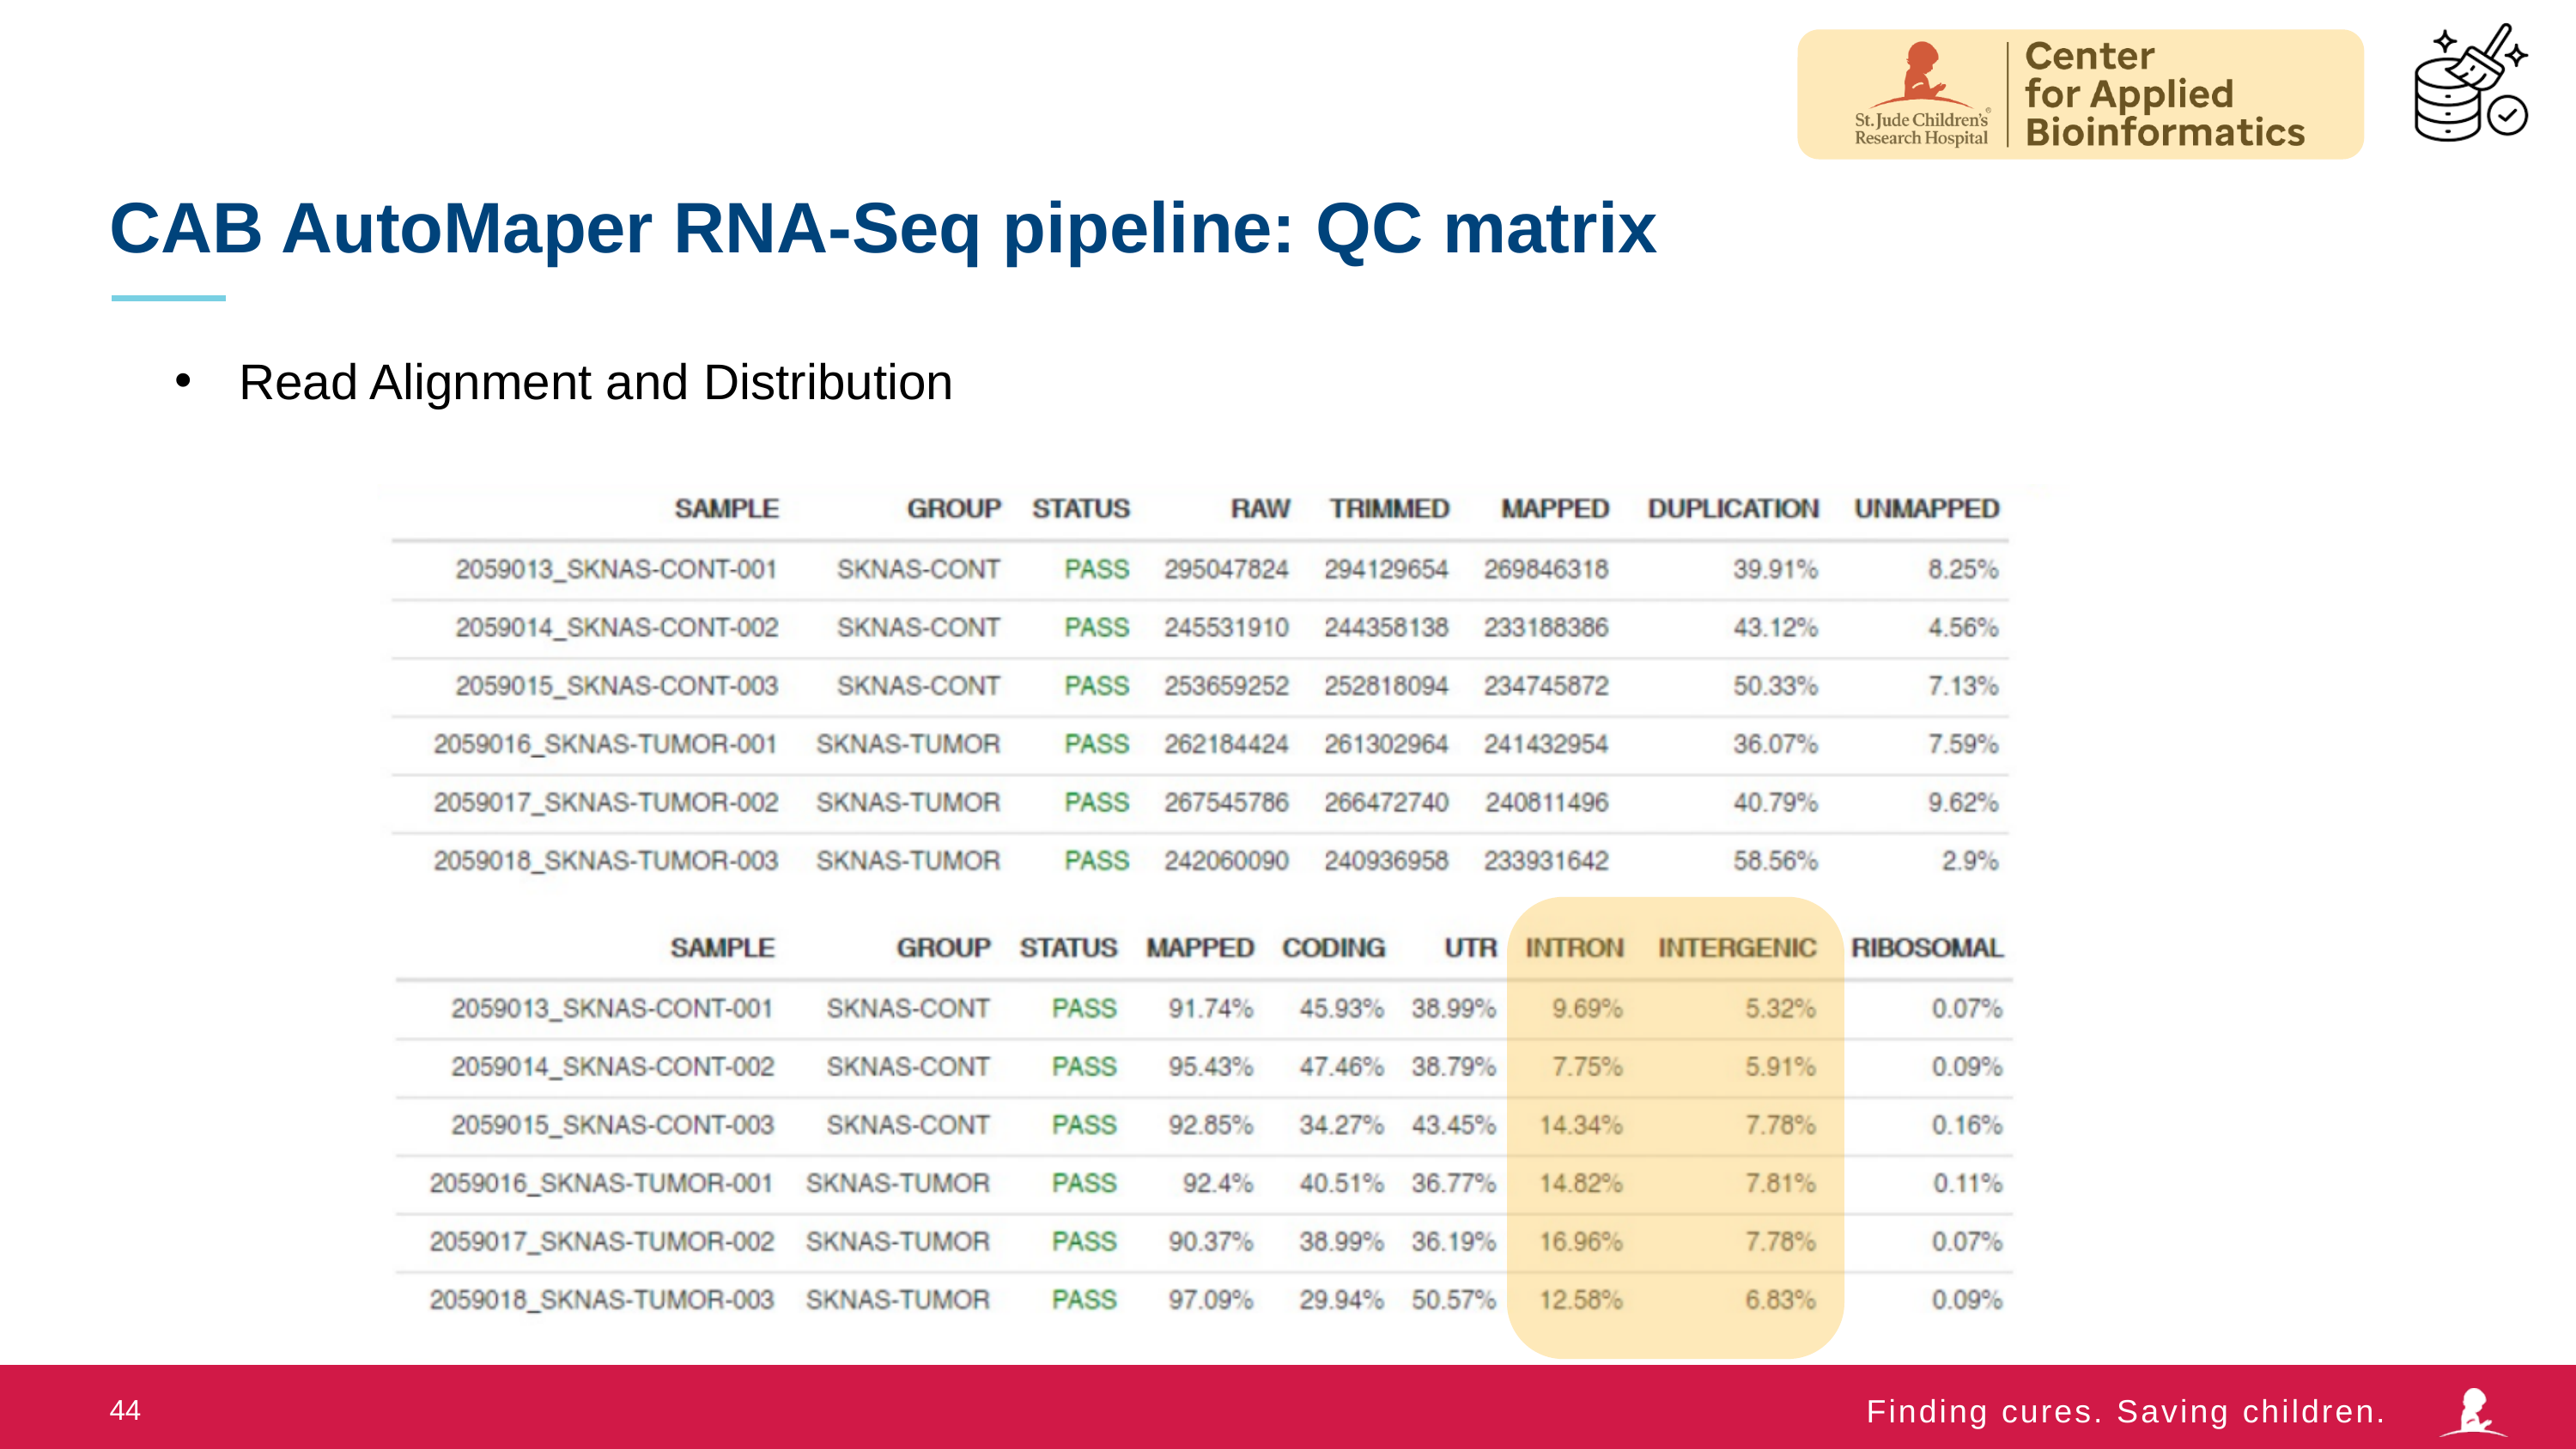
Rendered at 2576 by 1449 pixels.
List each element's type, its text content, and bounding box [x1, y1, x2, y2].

text_box Read Alignment and Distribution [161, 343, 2540, 416]
slide_number 44 [96, 1375, 228, 1442]
title CAB AutoMaper RNA-Seq pipeline: QC matrix [96, 77, 2475, 276]
picture [2366, 0, 2576, 161]
text_box [1796, 28, 2366, 161]
picture [377, 484, 2070, 1360]
picture [1815, 29, 2347, 160]
